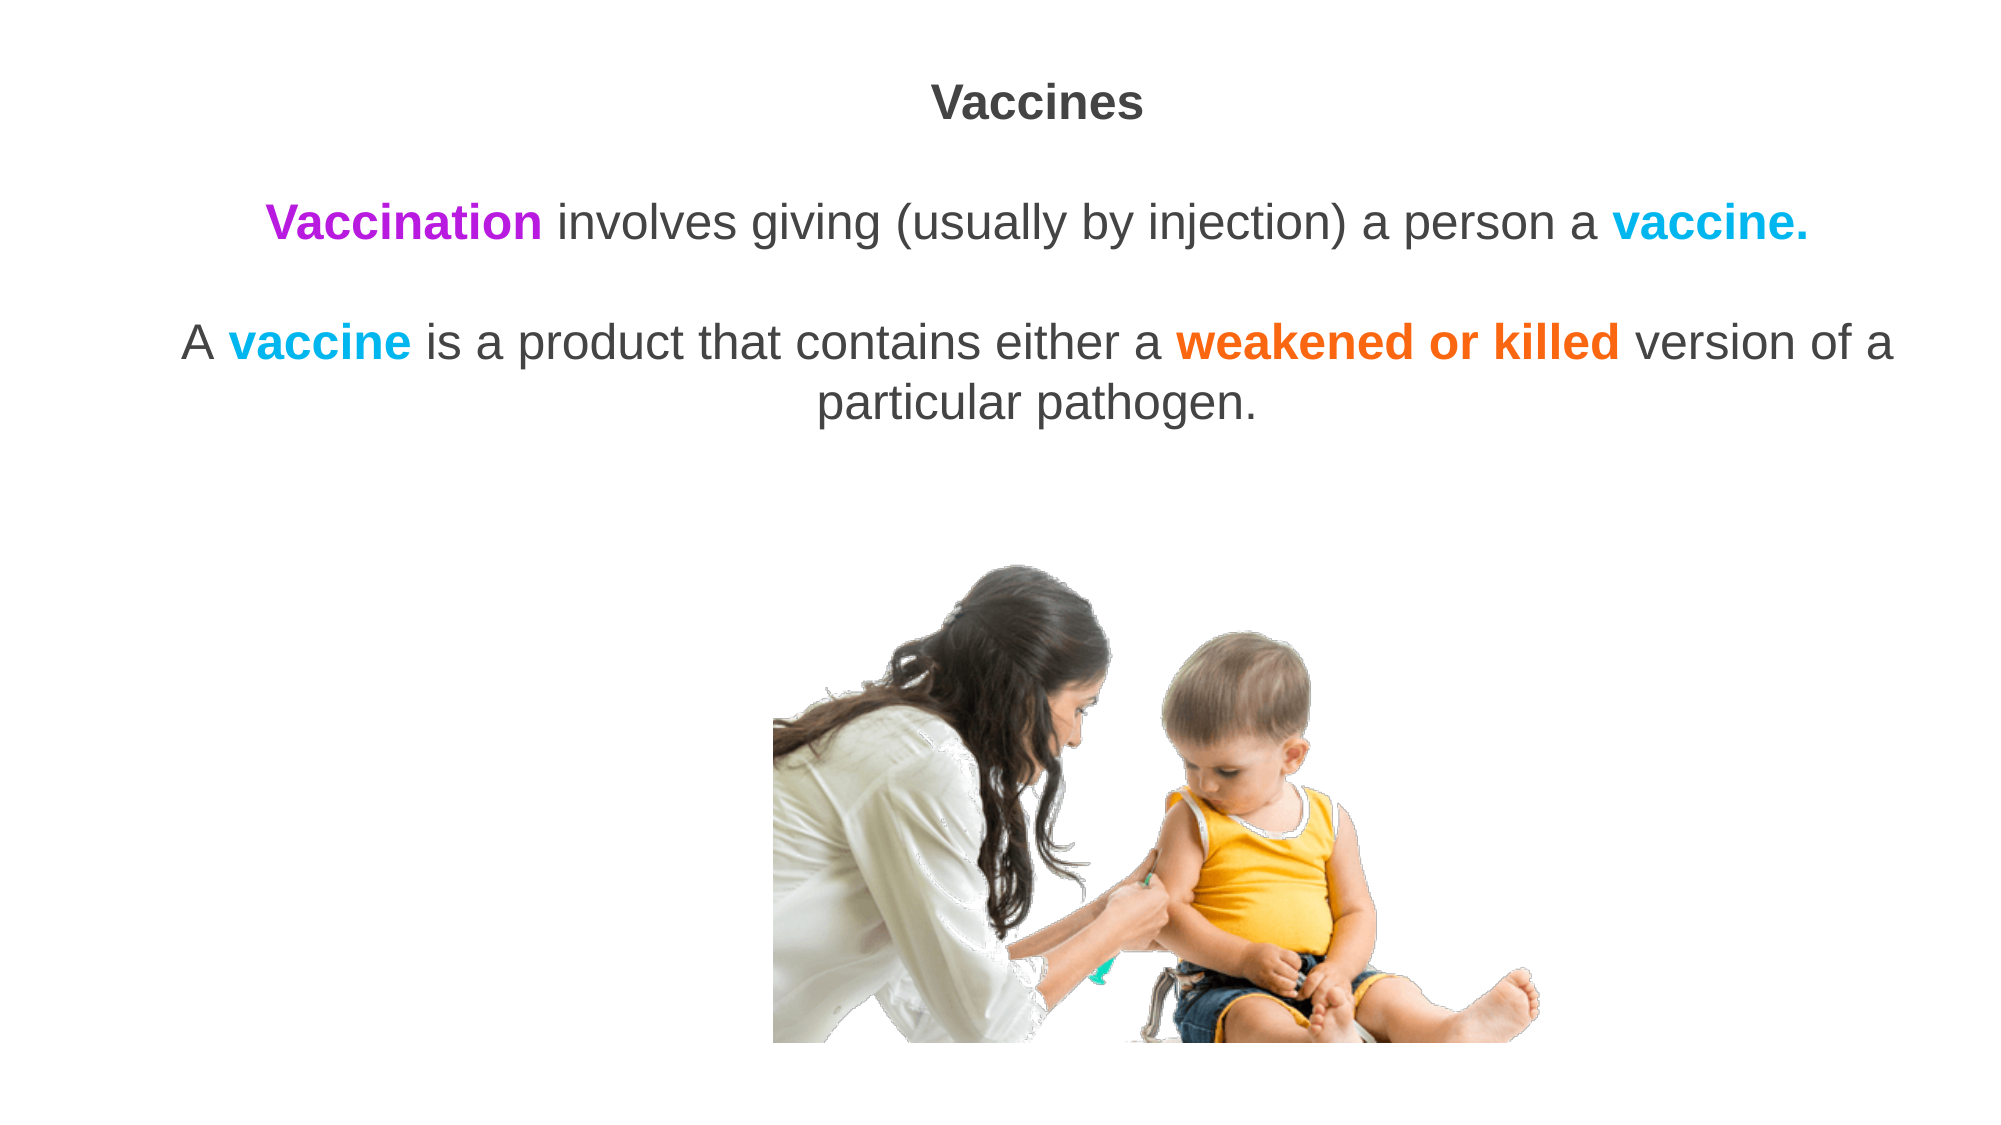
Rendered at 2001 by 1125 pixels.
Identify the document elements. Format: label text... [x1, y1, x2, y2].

picture [773, 520, 1555, 1043]
text_box Vaccines Vaccination involves giving (usually by injection) a person a vaccine. A vaccine is a product that contains either a weakened or killed version of a particular pathogen. [110, 62, 1965, 438]
